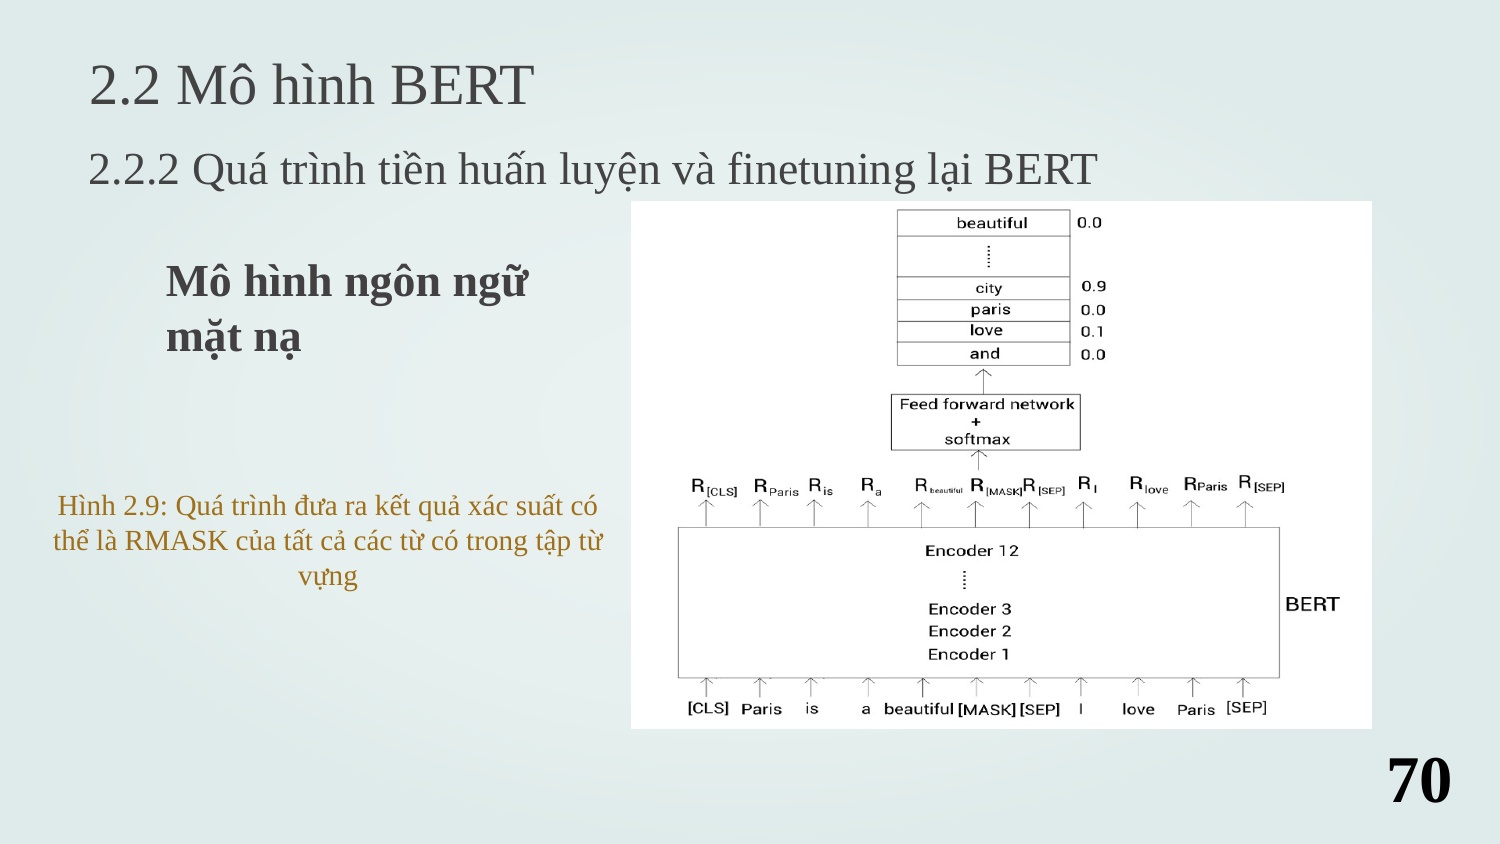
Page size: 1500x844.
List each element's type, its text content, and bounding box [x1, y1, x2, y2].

text_box 70 [1371, 728, 1500, 824]
text_box Mô hình ngôn ngữ mặt nạ [151, 243, 625, 369]
text_box Hình 2.9: Quá trình đưa ra kết quả xác suất có thể là RMASK của tất cả các từ có trong tập từ vựng [25, 478, 625, 599]
text_box 2.2.2 Quá trình tiền huấn luyện và finetuning lại BERT [74, 131, 1166, 201]
text_box 2.2 Mô hình BERT [74, 44, 1471, 132]
picture [0, 0, 1500, 844]
